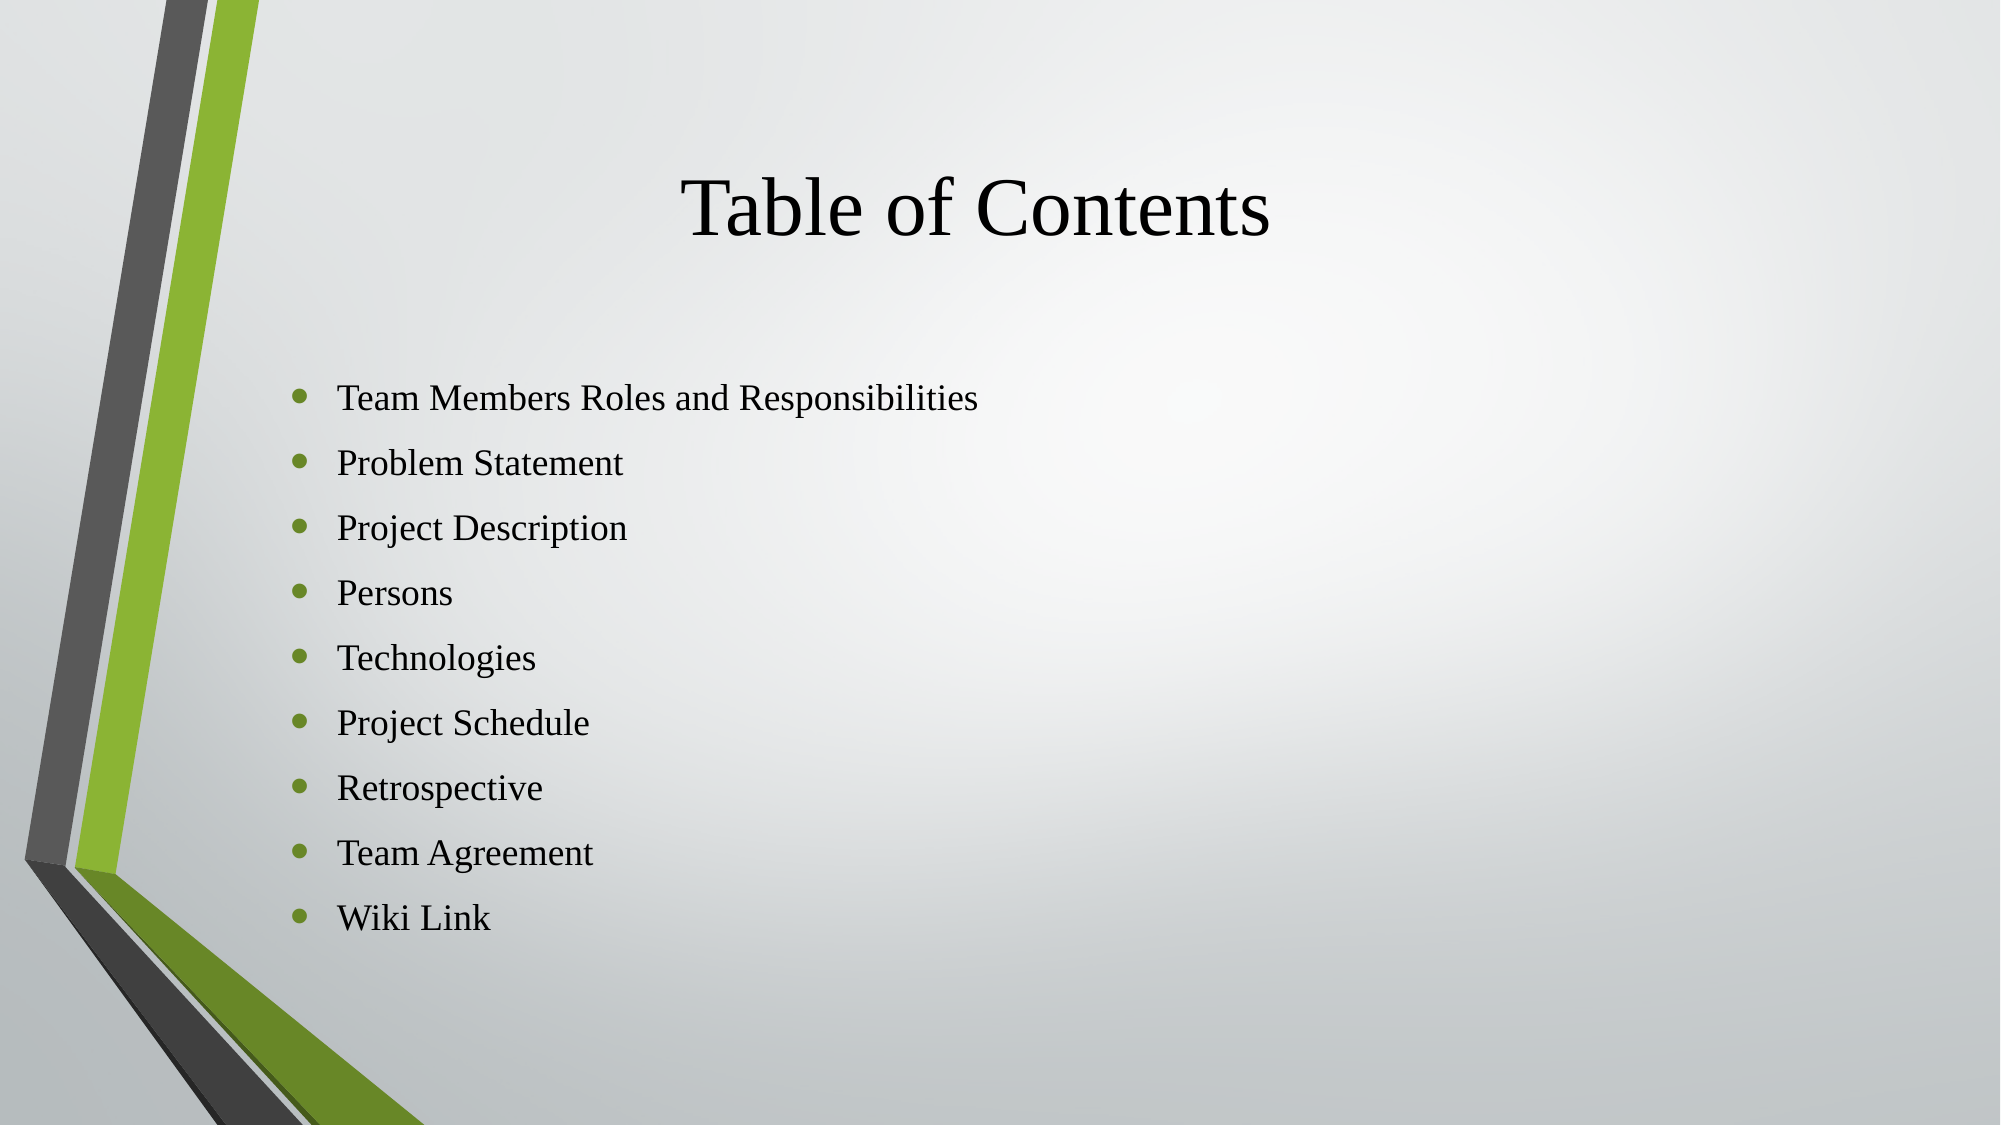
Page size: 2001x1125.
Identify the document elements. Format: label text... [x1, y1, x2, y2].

title Table of Contents [357, 112, 1596, 293]
list Team Members Roles and Responsibilities Problem Statement Project Description Persons Technologies Project Schedule Retrospective Team Agreement Wiki Link [275, 298, 1955, 1013]
